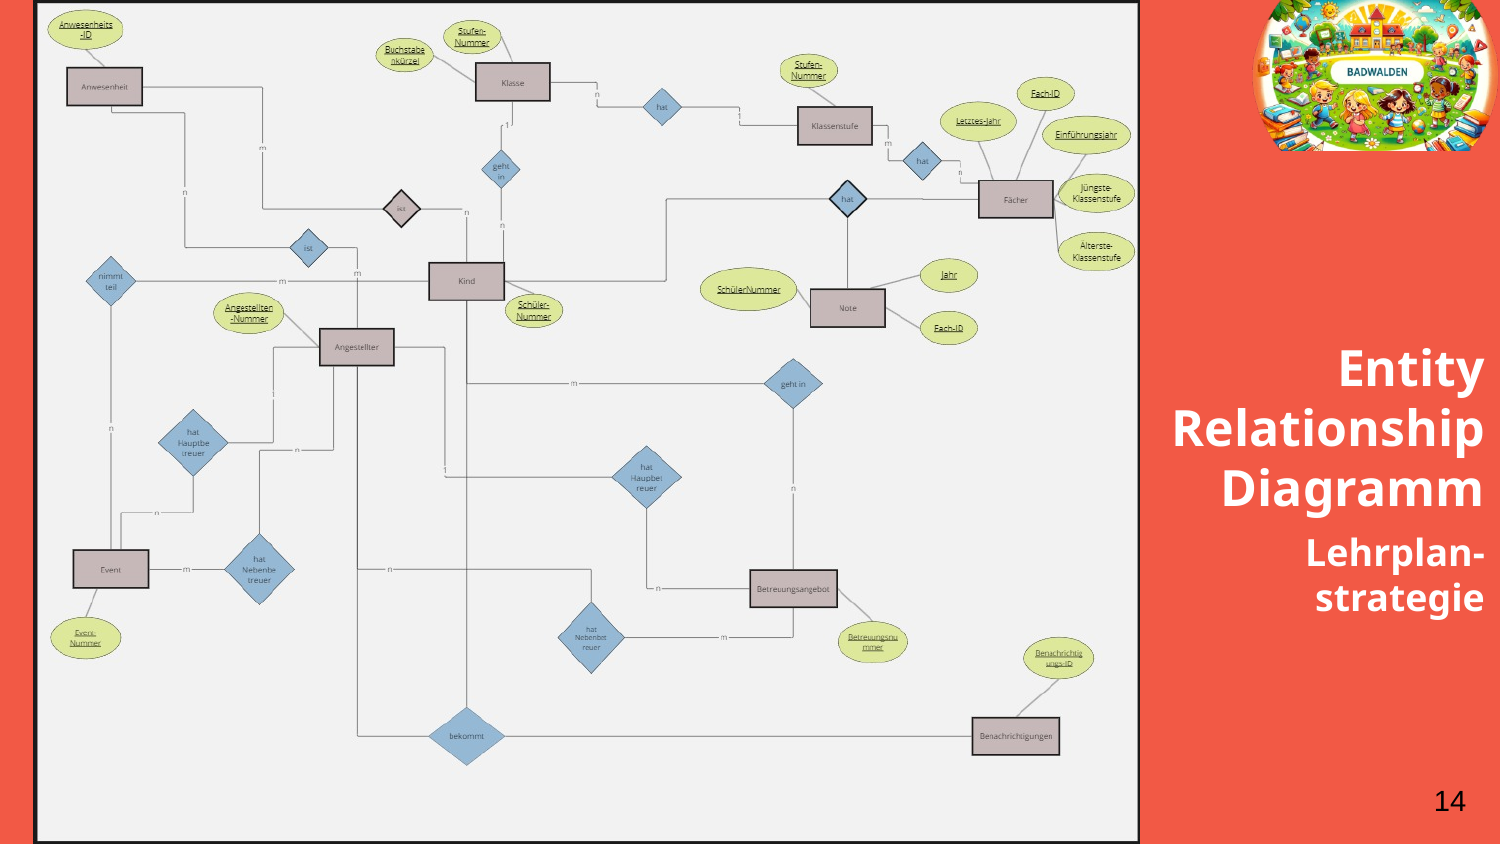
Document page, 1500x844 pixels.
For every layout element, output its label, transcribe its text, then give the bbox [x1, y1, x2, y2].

picture [33, 0, 1140, 844]
title Entity Relationship Diagramm [1144, 321, 1500, 522]
picture [1250, 0, 1500, 151]
slide_number 14 [1391, 767, 1482, 832]
text_box Lehrplan-strategie [1209, 521, 1500, 627]
